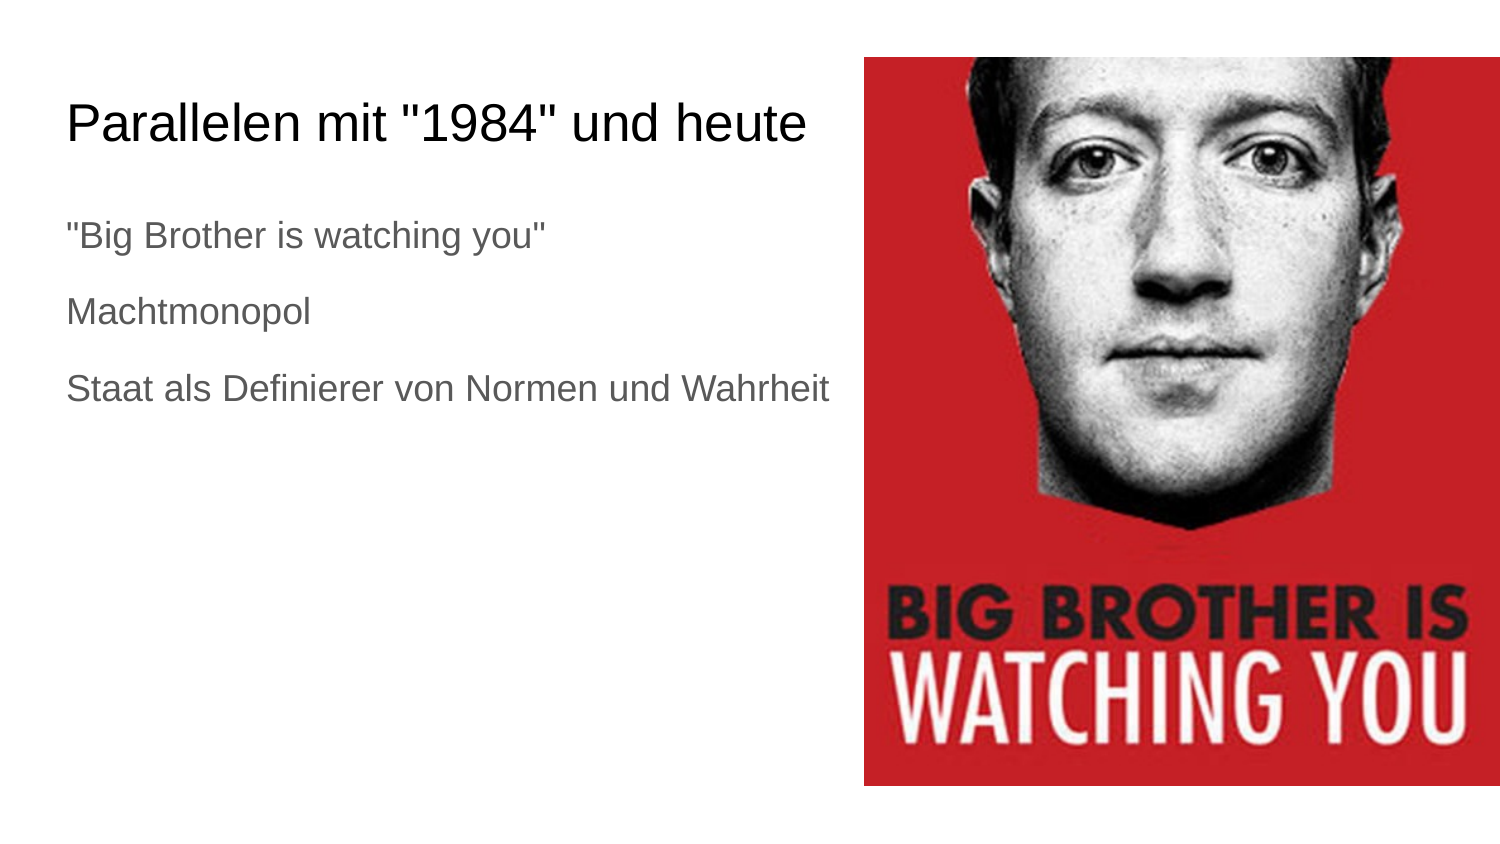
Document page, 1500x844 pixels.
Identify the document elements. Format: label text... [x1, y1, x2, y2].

picture [863, 57, 1500, 787]
list "Big Brother is watching you" Machtmonopol Staat als Definierer von Normen und Wahrheit [51, 189, 865, 816]
title Parallelen mit "1984" und heute [51, 72, 858, 167]
